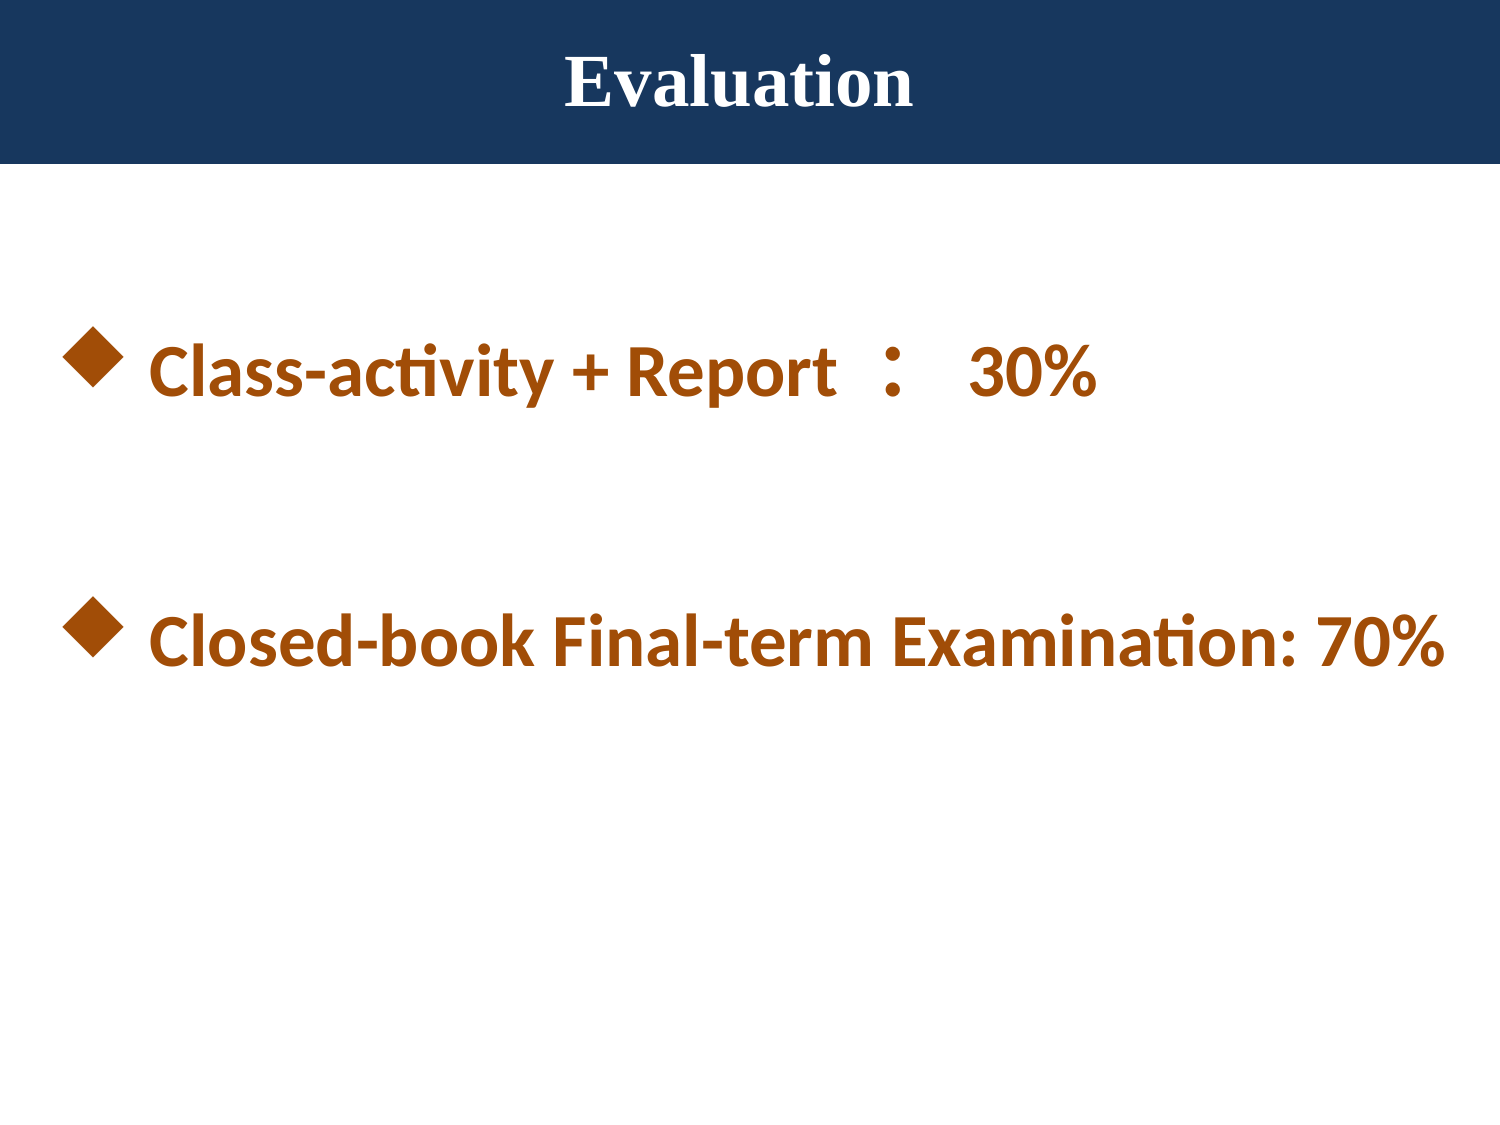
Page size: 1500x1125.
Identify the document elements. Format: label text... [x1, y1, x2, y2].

title Evaluation [64, 24, 1415, 164]
text_box Class-activity + Report ：30% Closed-book Final-term Examination: 70% [41, 314, 1471, 690]
